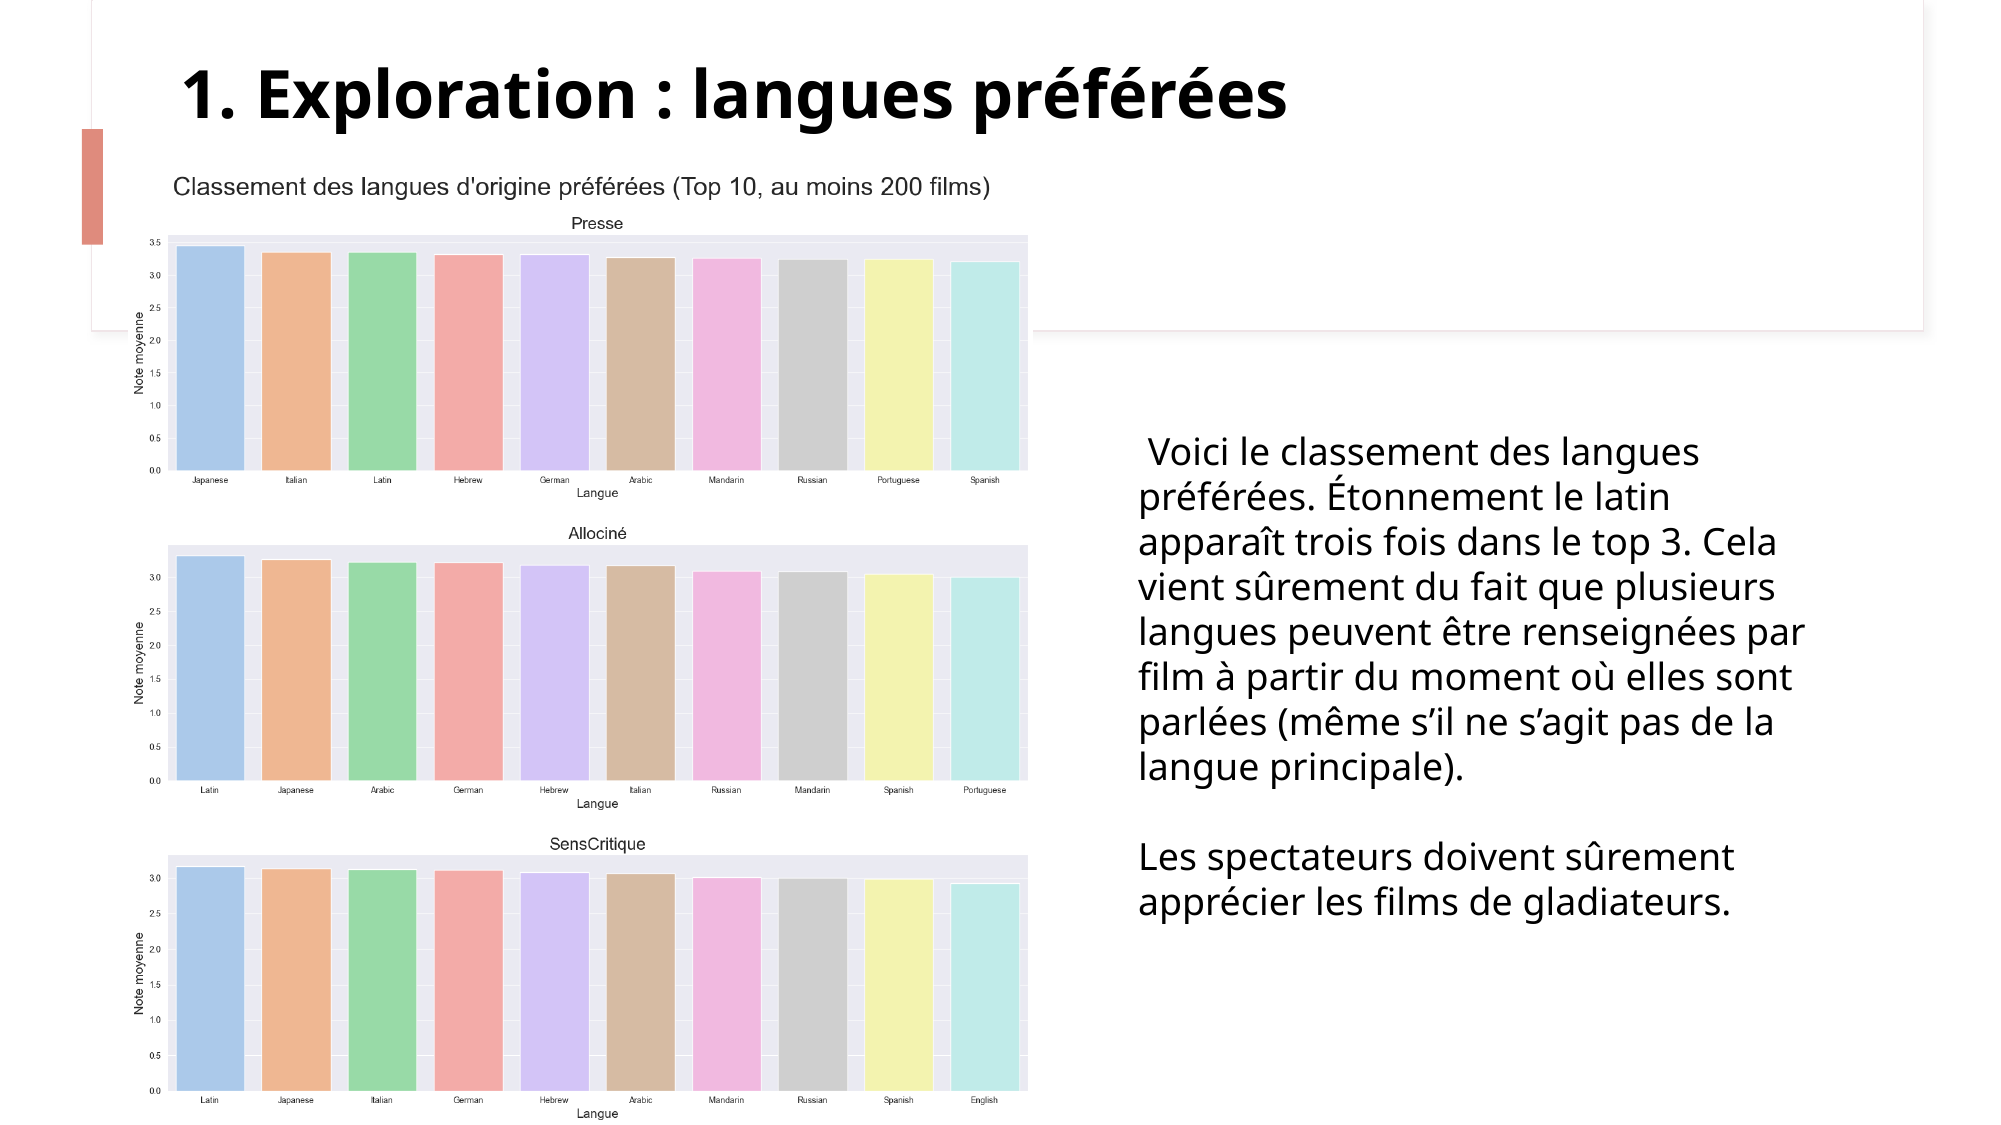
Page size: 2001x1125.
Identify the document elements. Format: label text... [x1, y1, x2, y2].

text_box Voici le classement des langues préférées. Étonnement le latin apparaît trois fois dans le top 3. Cela vient sûrement du fait que plusieurs langues peuvent être renseignées par film à partir du moment où elles sont parlées (même s’il ne s’agit pas de la langue principale). Les spectateurs doivent sûrement apprécier les films de gladiateurs. [1123, 420, 1834, 931]
title 1. Exploration : langues préférées [165, 0, 1834, 194]
picture [128, 170, 1033, 1125]
